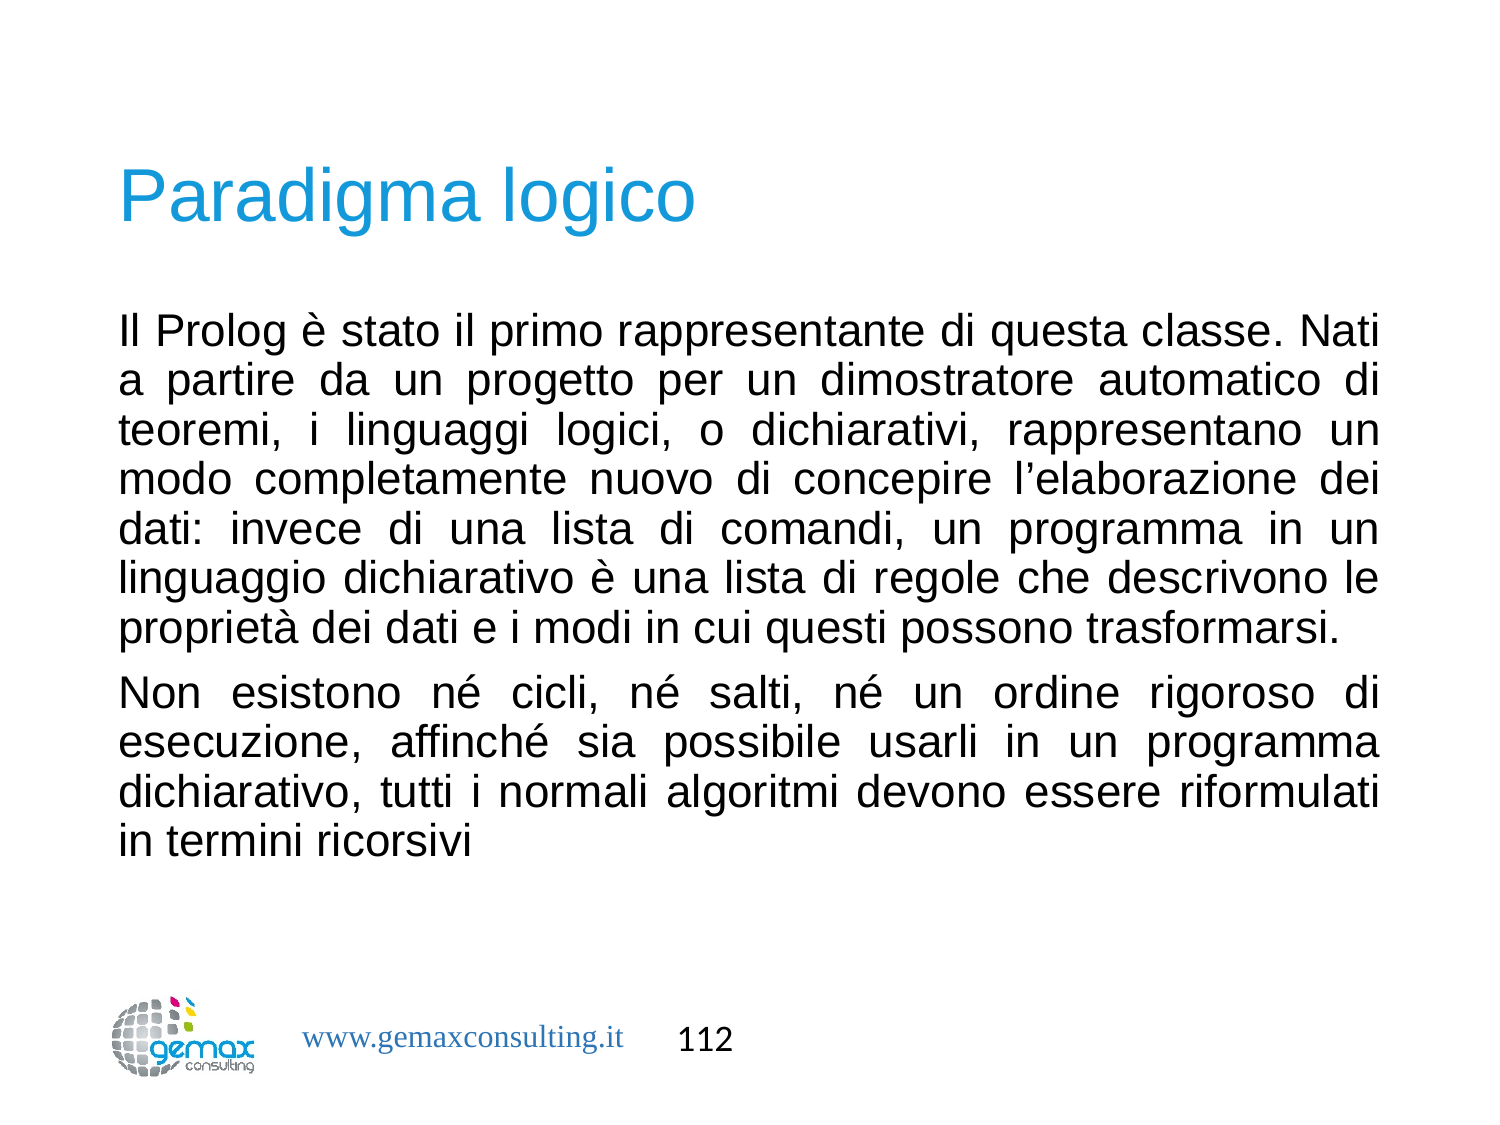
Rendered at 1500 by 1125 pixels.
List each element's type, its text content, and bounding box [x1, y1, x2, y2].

list Il Prolog è stato il primo rappresentante di questa classe. Nati a partire da un progetto per un dimostratore automatico di teoremi, i linguaggi logici, o dichiarativi, rappresentano un modo completamente nuovo di concepire l’elaborazione dei dati: invece di una lista di comandi, un programma in un linguaggio dichiarativo è una lista di regole che descrivono le proprietà dei dati e i modi in cui questi possono trasformarsi. Non esistono né cicli, né salti, né un ordine rigoroso di esecuzione, affinché sia possibile usarli in un programma dichiarativo, tutti i normali algoritmi devono essere riformulati in termini ricorsivi [103, 299, 1397, 1014]
title Paradigma logico [103, 59, 1397, 278]
slide_number 112 [661, 1006, 793, 1067]
picture [103, 1014, 262, 1083]
